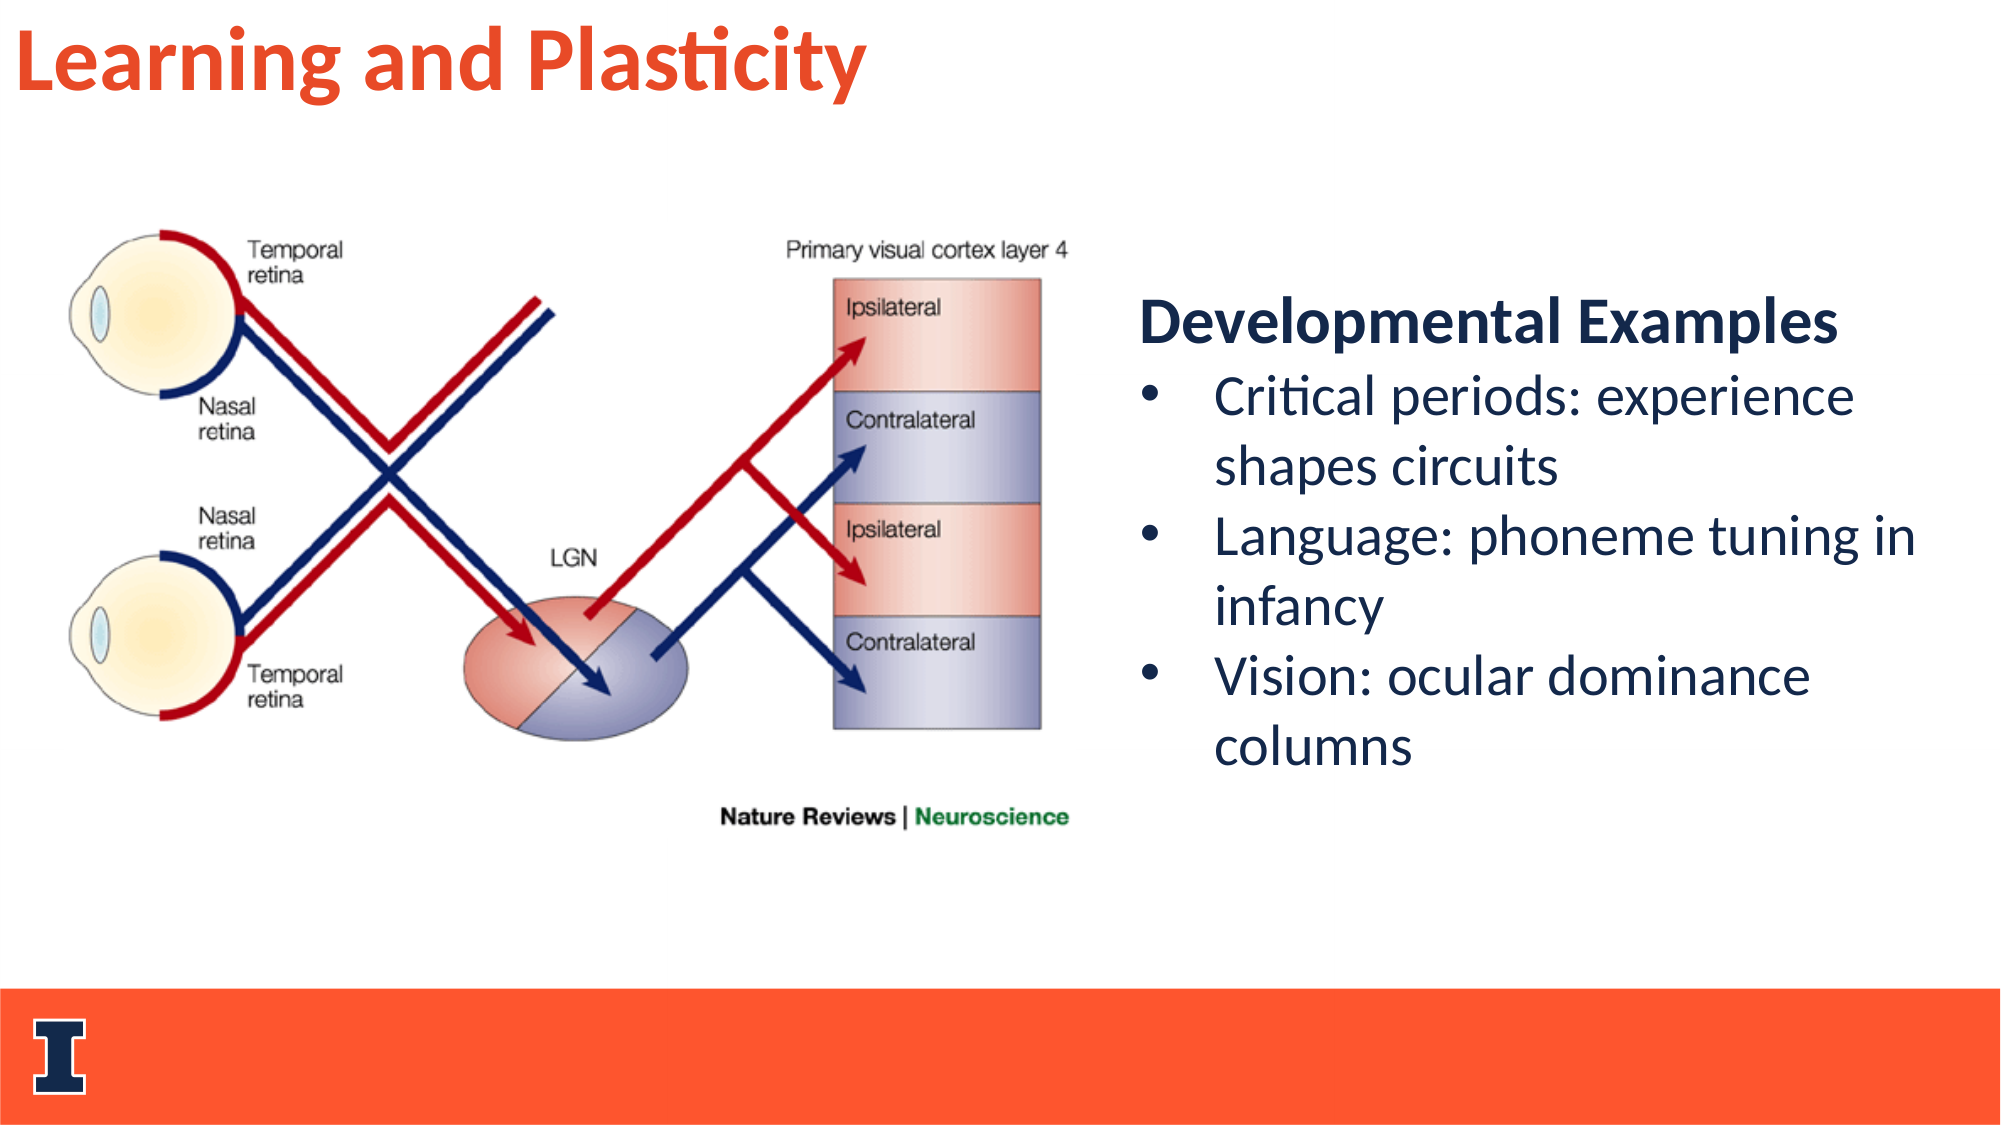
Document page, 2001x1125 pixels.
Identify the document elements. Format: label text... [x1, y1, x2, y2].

text_box Developmental Examples Critical periods: experience shapes circuits Language: phoneme tuning in infancy Vision: ocular dominance columns [1124, 269, 1936, 785]
picture [0, 0, 2001, 1125]
text_box Learning and Plasticity [0, 0, 1884, 121]
